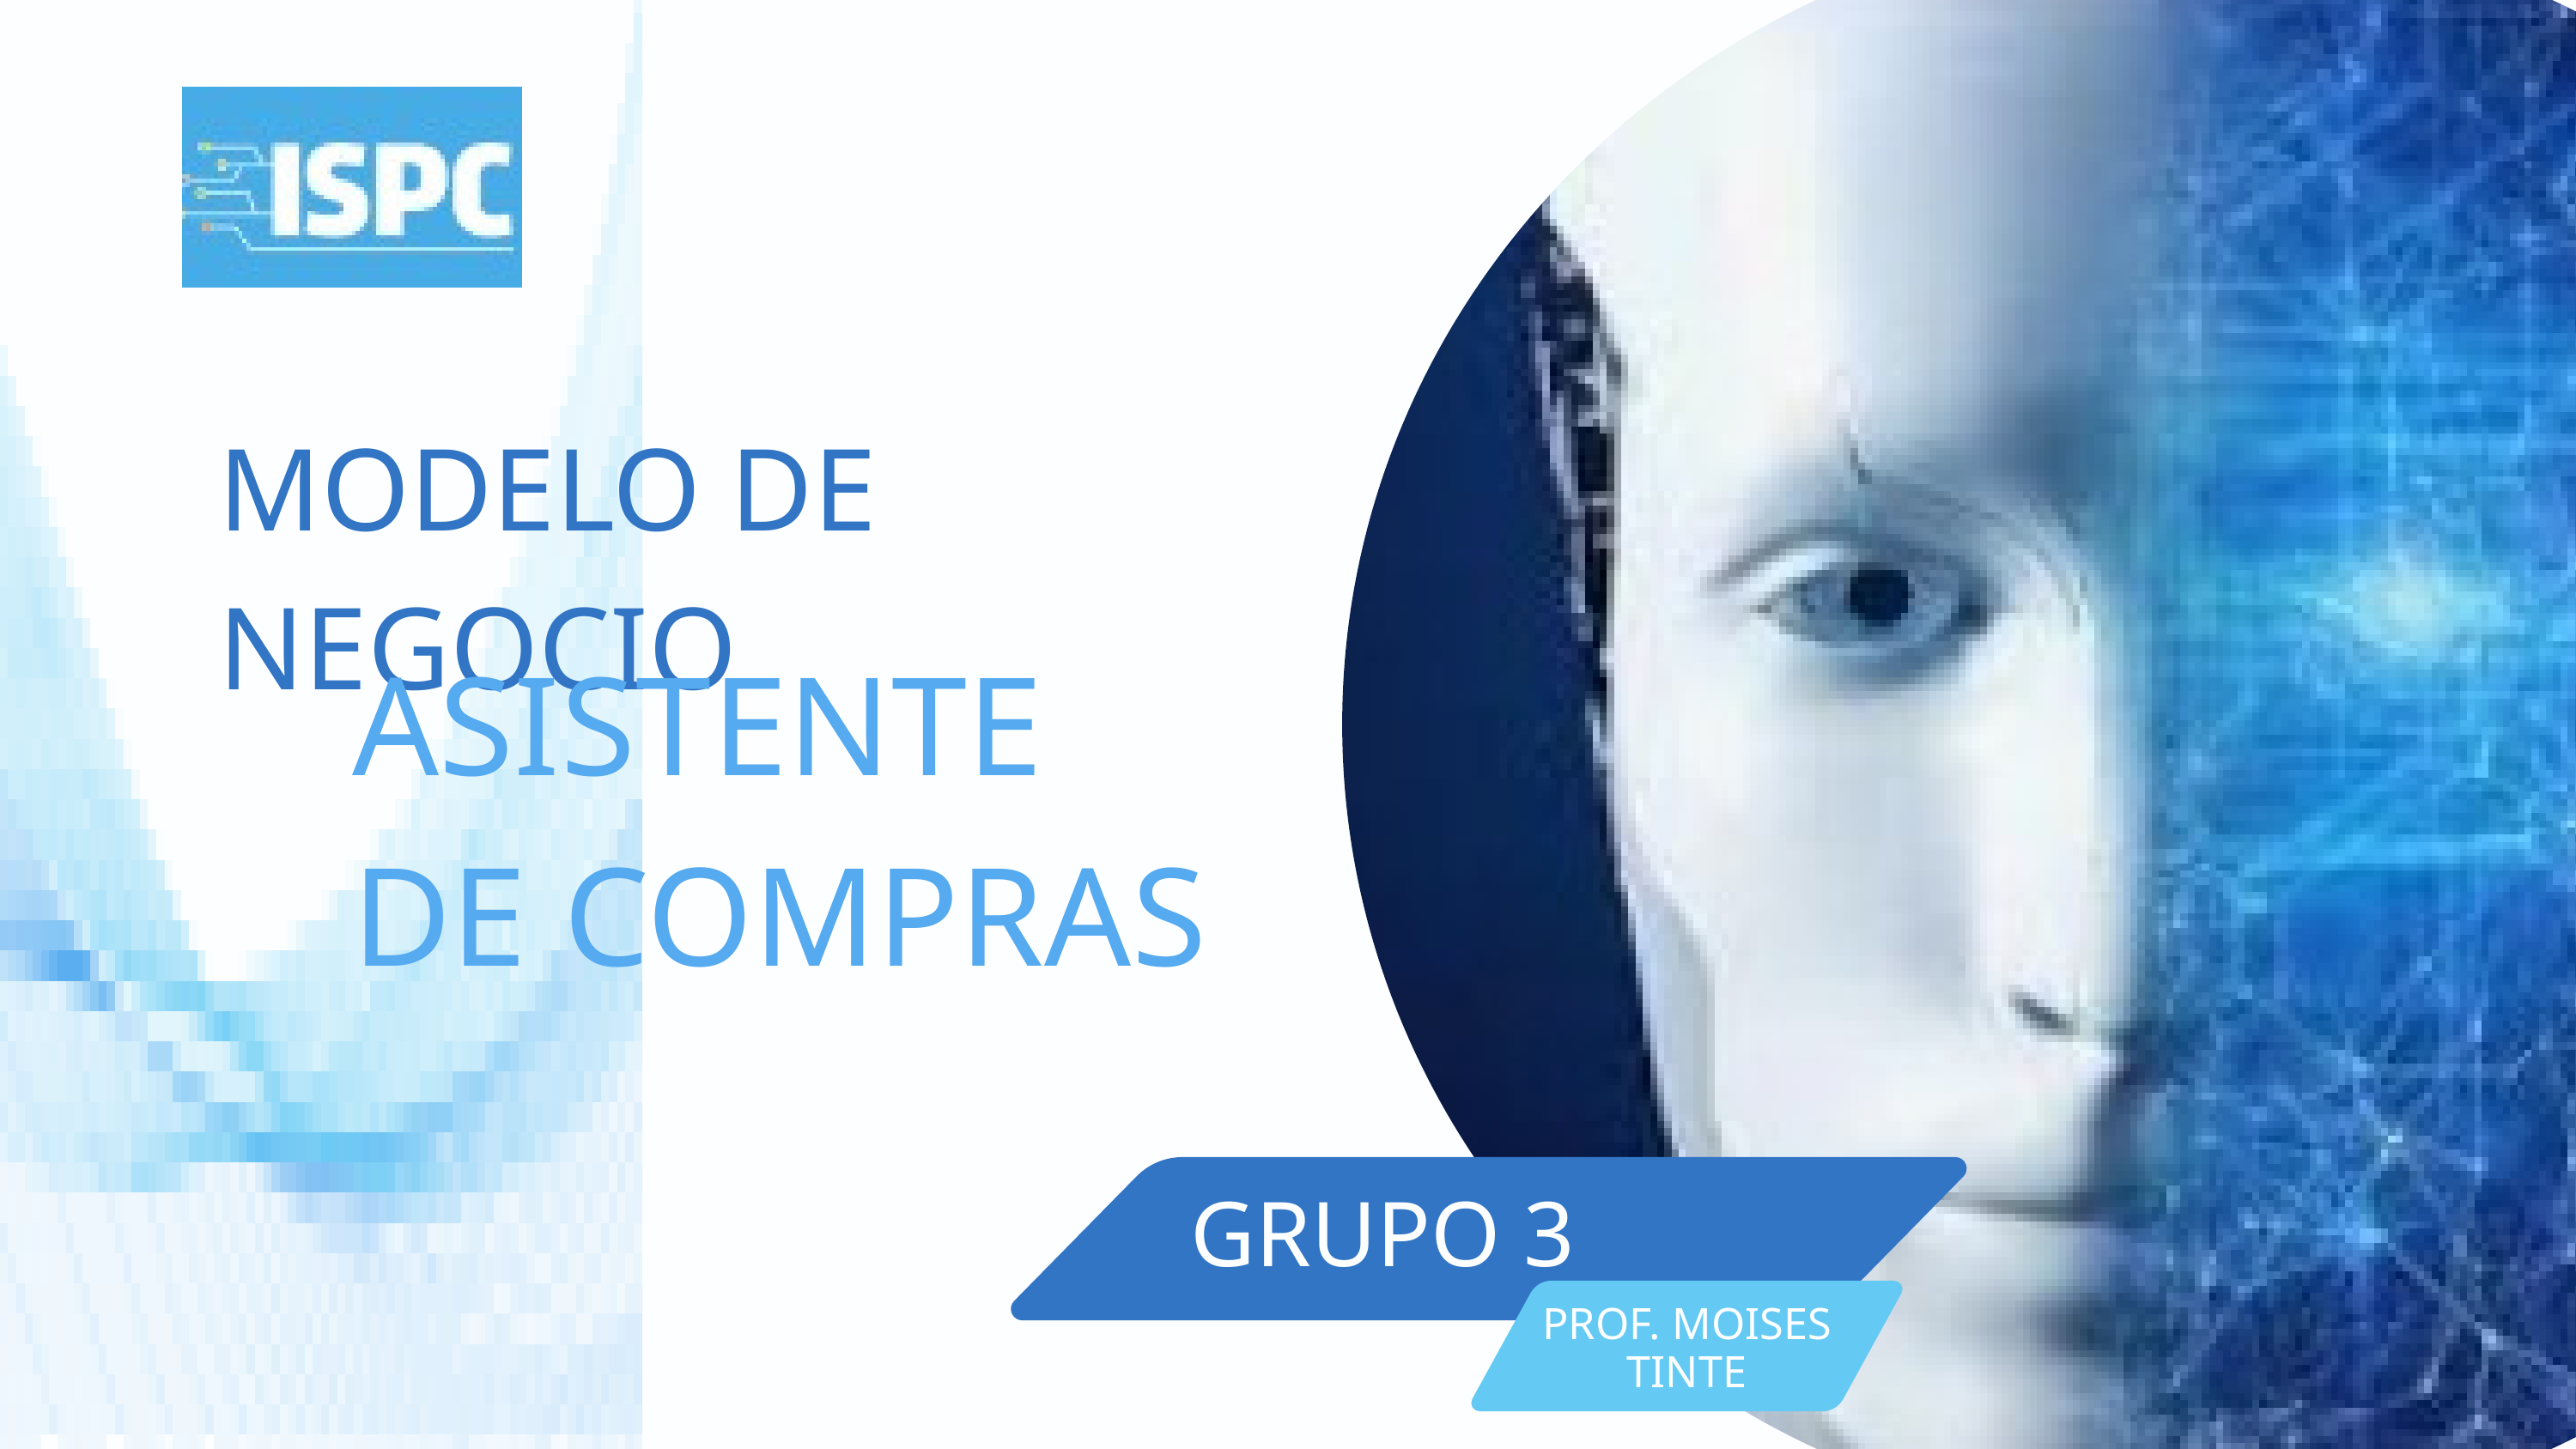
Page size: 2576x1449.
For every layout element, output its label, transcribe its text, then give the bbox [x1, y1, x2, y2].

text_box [994, 1156, 1983, 1355]
text_box [0, 0, 642, 1449]
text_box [1341, 0, 2576, 1449]
text_box MODELO DE NEGOCIO [218, 395, 1336, 712]
text_box [182, 87, 522, 288]
text_box ASISTENTE DE COMPRAS [352, 612, 1255, 994]
